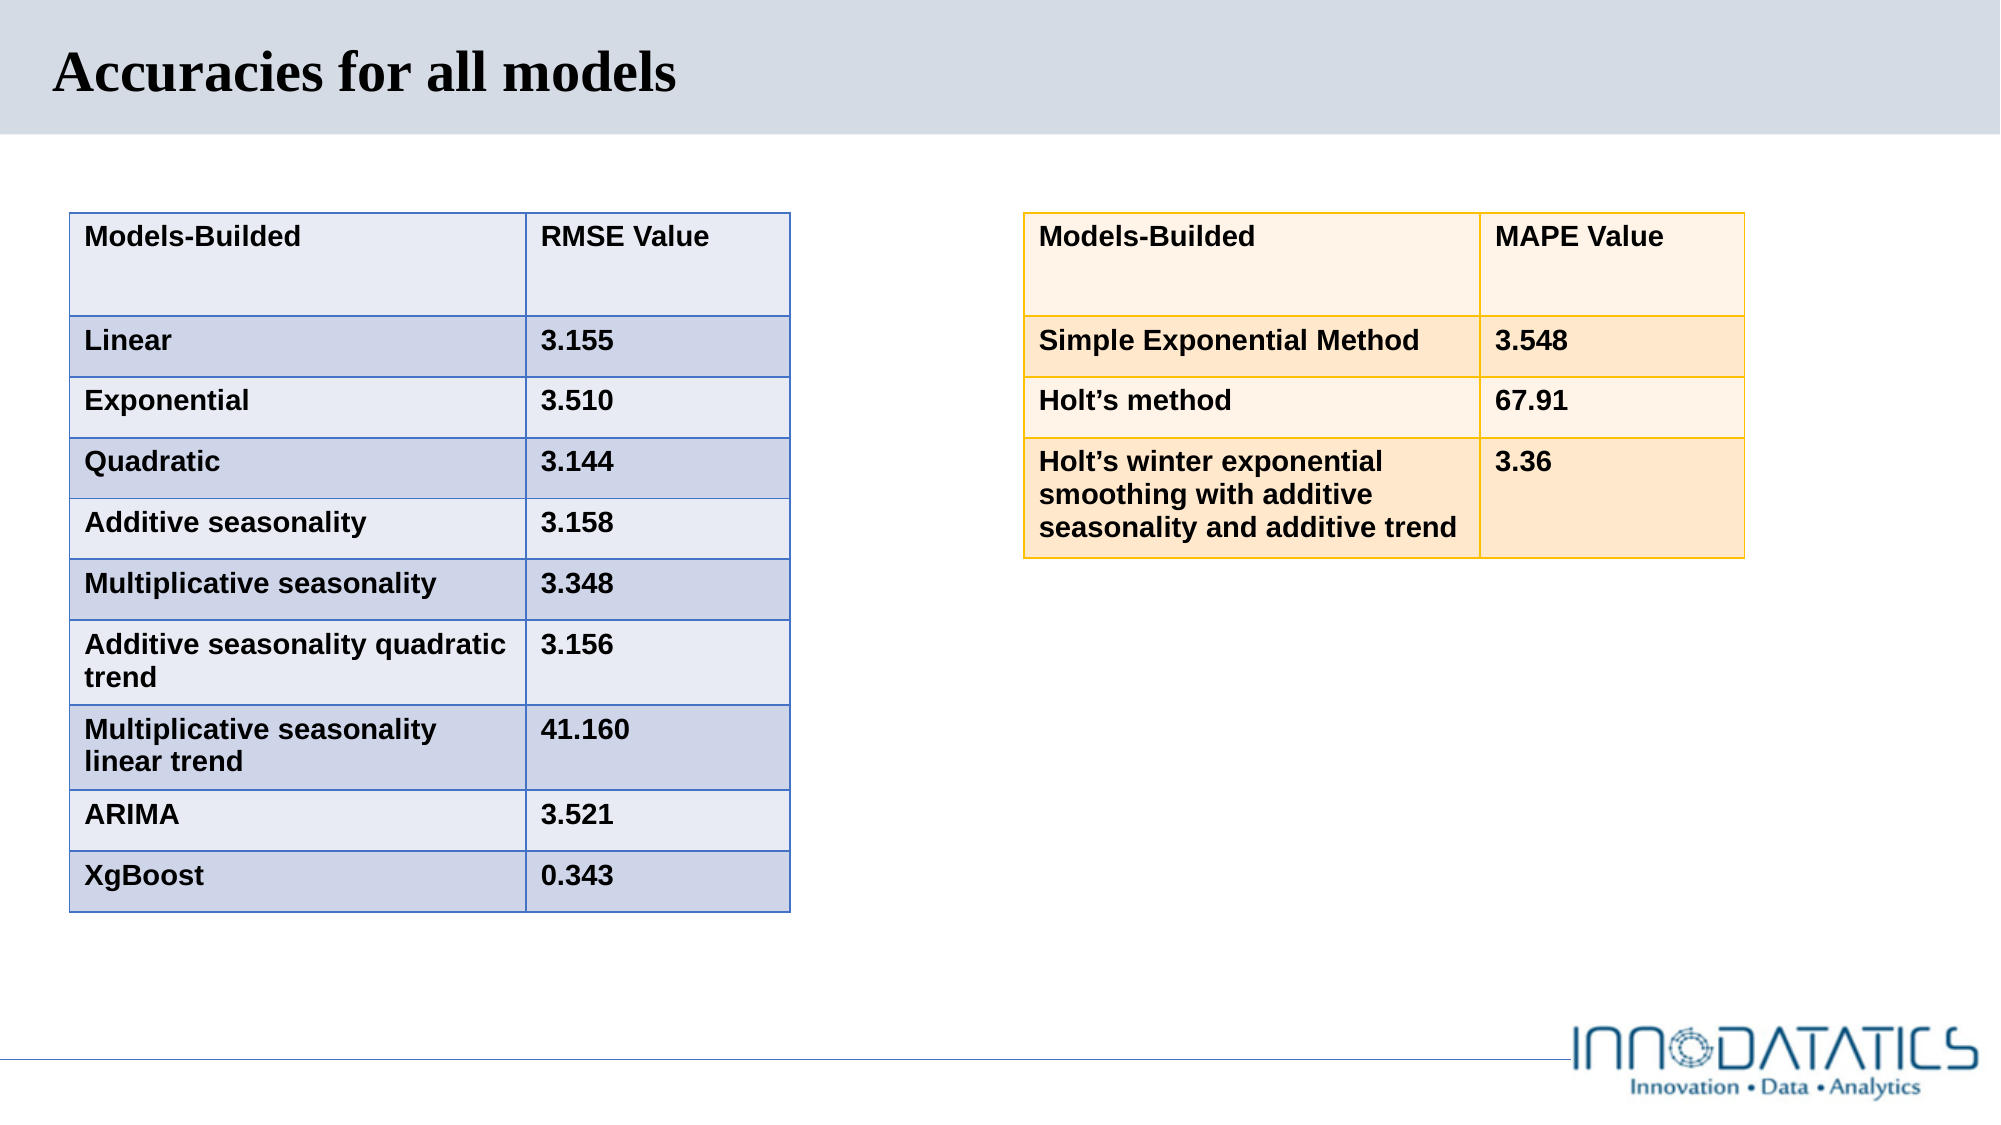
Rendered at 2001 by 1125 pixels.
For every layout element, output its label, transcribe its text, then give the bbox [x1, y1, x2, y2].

table_cell 3.144 [527, 439, 789, 498]
table_header MAPE Value [1481, 214, 1744, 315]
table_cell Simple Exponential Method [1025, 317, 1479, 376]
table_cell Multiplicative seasonality linear trend [70, 706, 525, 789]
table_cell 3.548 [1481, 317, 1744, 376]
picture [1571, 995, 1998, 1125]
table_cell ARIMA [70, 791, 525, 850]
table_cell Exponential [70, 378, 525, 437]
table_cell 3.510 [527, 378, 789, 437]
table_cell 3.521 [527, 791, 789, 850]
title Accuracies for all models [37, 0, 1763, 175]
table_cell Linear [70, 317, 525, 376]
table_cell Holt’s method [1025, 378, 1479, 437]
table_header RMSE Value [527, 214, 789, 315]
table_cell Additive seasonality [70, 499, 525, 558]
table_header Models-Builded [70, 214, 525, 315]
table_cell Additive seasonality quadratic trend [70, 621, 525, 704]
table_cell 3.348 [527, 560, 789, 619]
table_cell XgBoost [70, 852, 525, 911]
table_cell 3.36 [1481, 439, 1744, 557]
table_cell 3.155 [527, 317, 789, 376]
table_cell Holt’s winter exponential smoothing with additive seasonality and additive trend [1025, 439, 1479, 557]
table_cell Multiplicative seasonality [70, 560, 525, 619]
table_cell Quadratic [70, 439, 525, 498]
table_cell 3.156 [527, 621, 789, 704]
table_cell 67.91 [1481, 378, 1744, 437]
table_header Models-Builded [1025, 214, 1479, 315]
table_cell 0.343 [527, 852, 789, 911]
table_cell 41.160 [527, 706, 789, 789]
table_cell 3.158 [527, 499, 789, 558]
